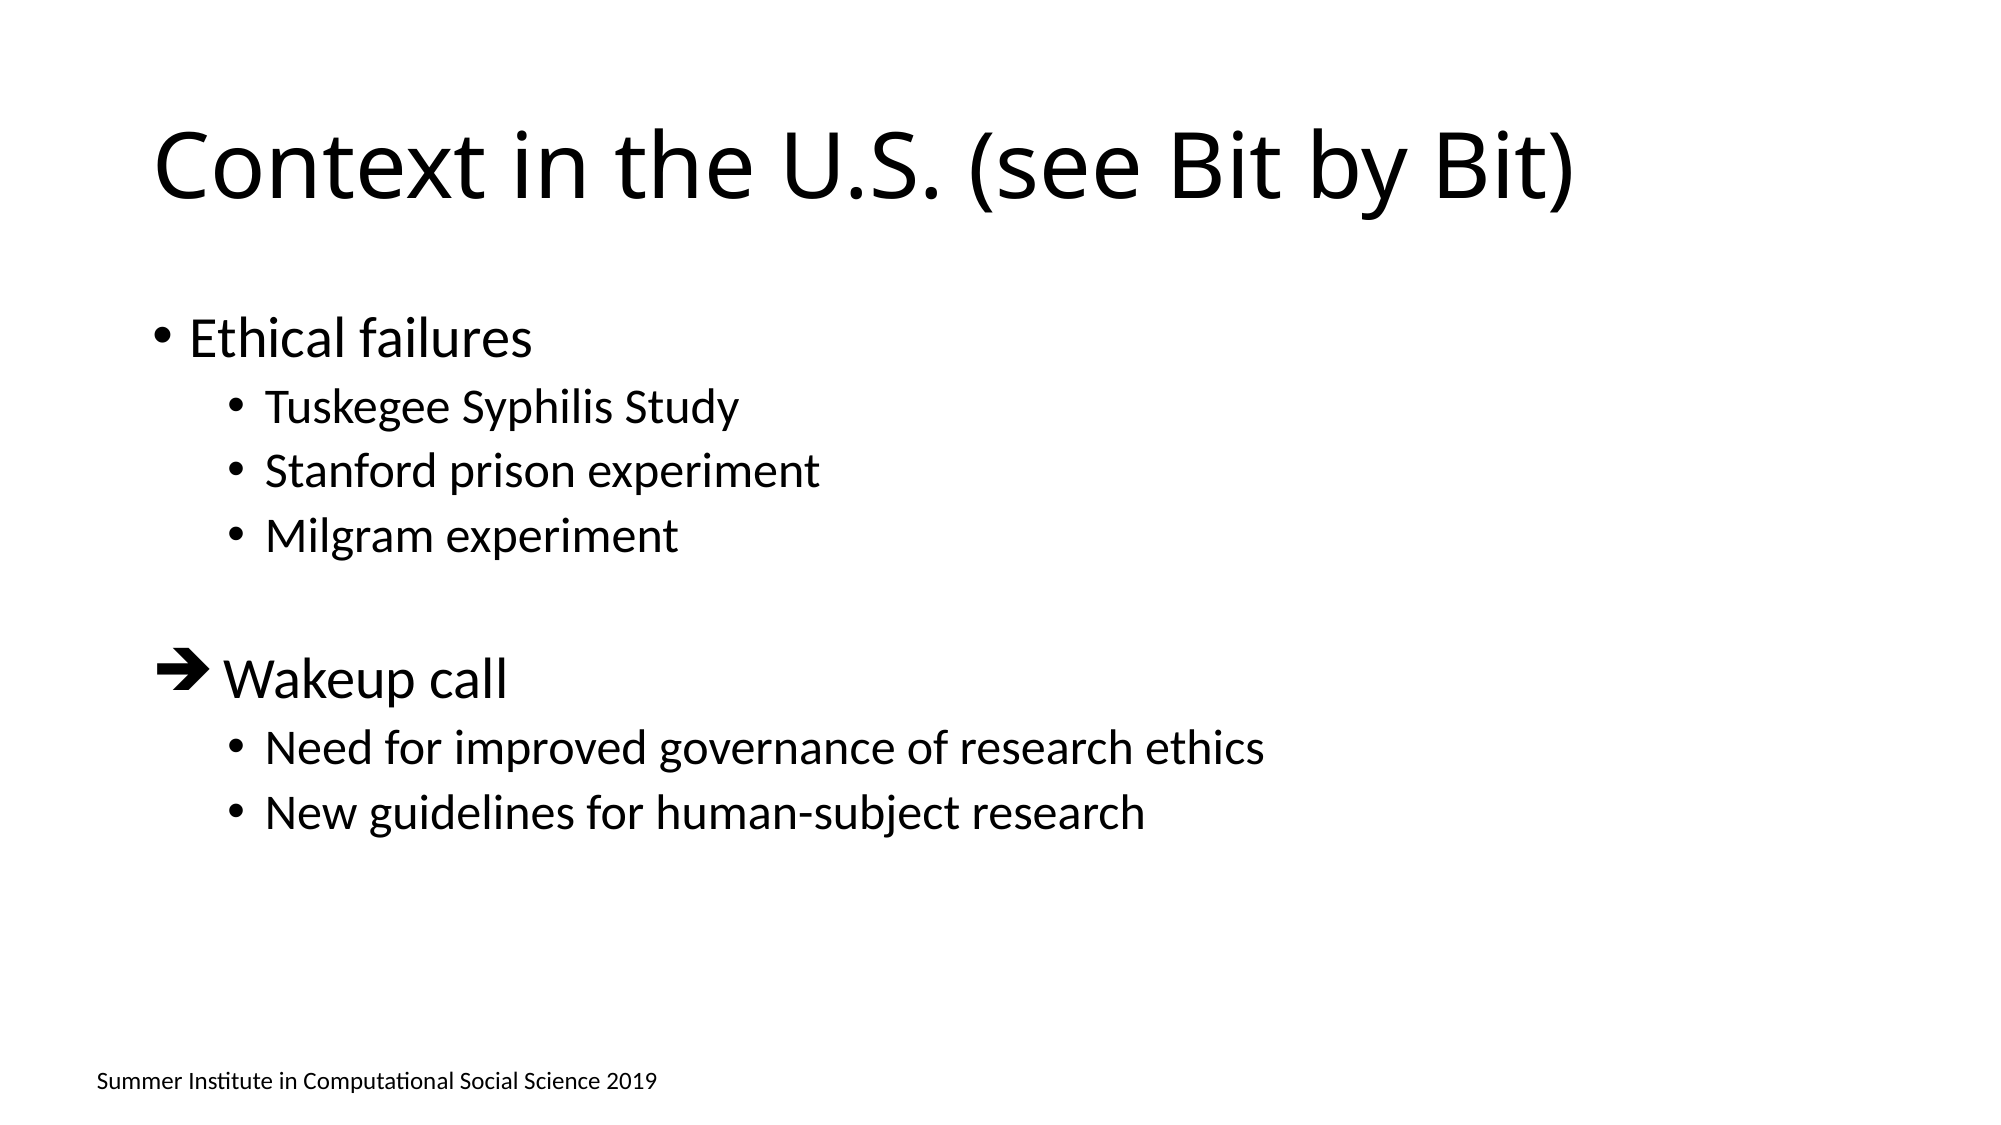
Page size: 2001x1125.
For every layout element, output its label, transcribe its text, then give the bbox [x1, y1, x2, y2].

list Ethical failures Tuskegee Syphilis Study Stanford prison experiment Milgram experiment Wakeup call Need for improved governance of research ethics New guidelines for human-subject research [137, 299, 1863, 1014]
title Context in the U.S. (see Bit by Bit) [137, 59, 1863, 278]
